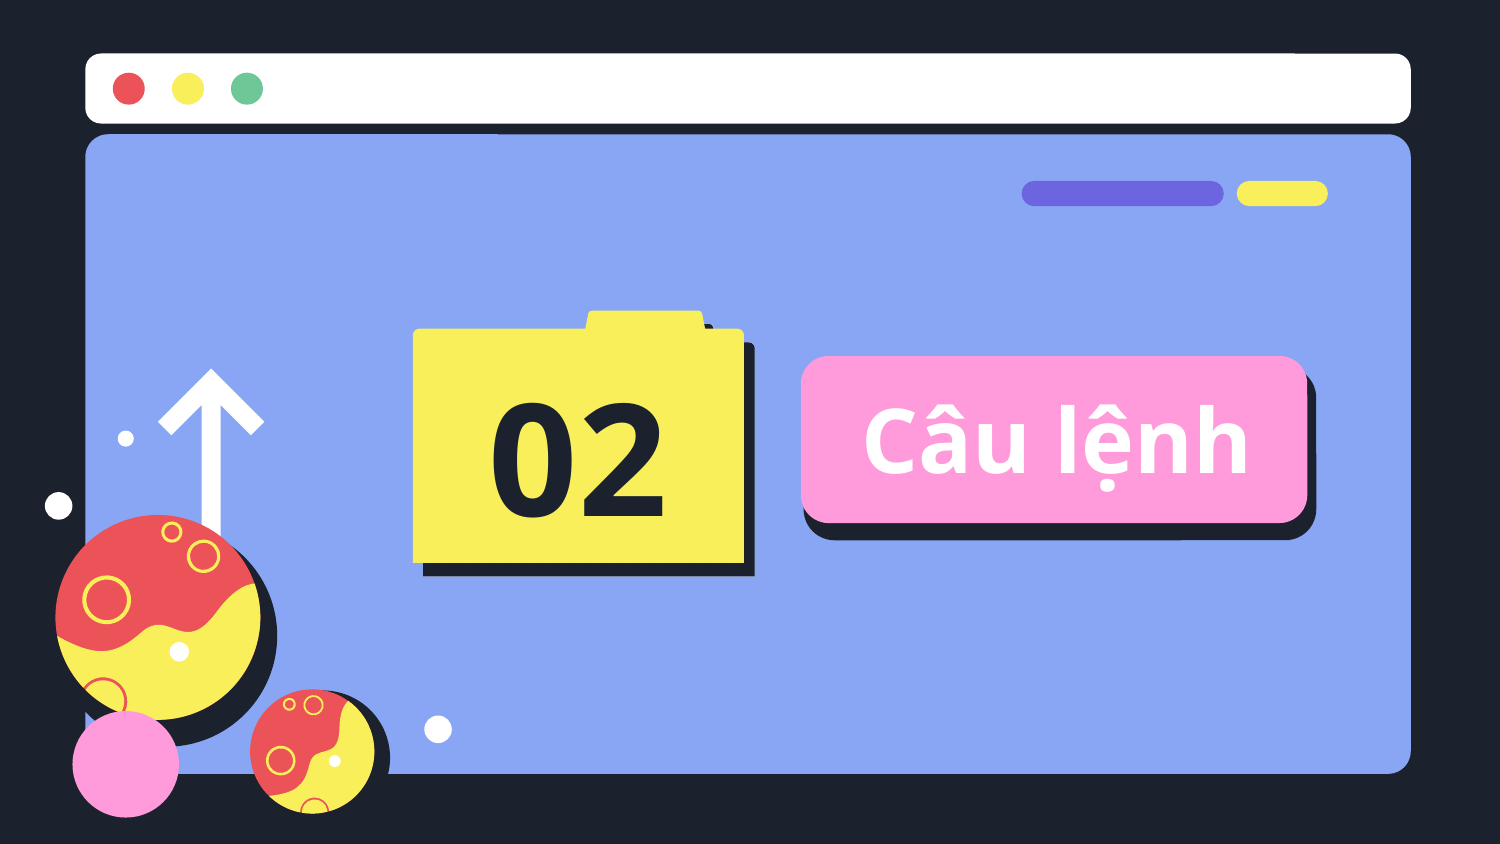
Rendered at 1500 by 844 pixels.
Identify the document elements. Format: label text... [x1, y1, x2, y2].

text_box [228, 667, 401, 836]
title 02 [451, 379, 706, 528]
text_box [18, 481, 302, 759]
text_box [157, 368, 265, 479]
text_box [424, 715, 452, 744]
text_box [800, 355, 1314, 538]
text_box [72, 768, 179, 818]
text_box [117, 430, 134, 447]
text_box [412, 310, 744, 563]
